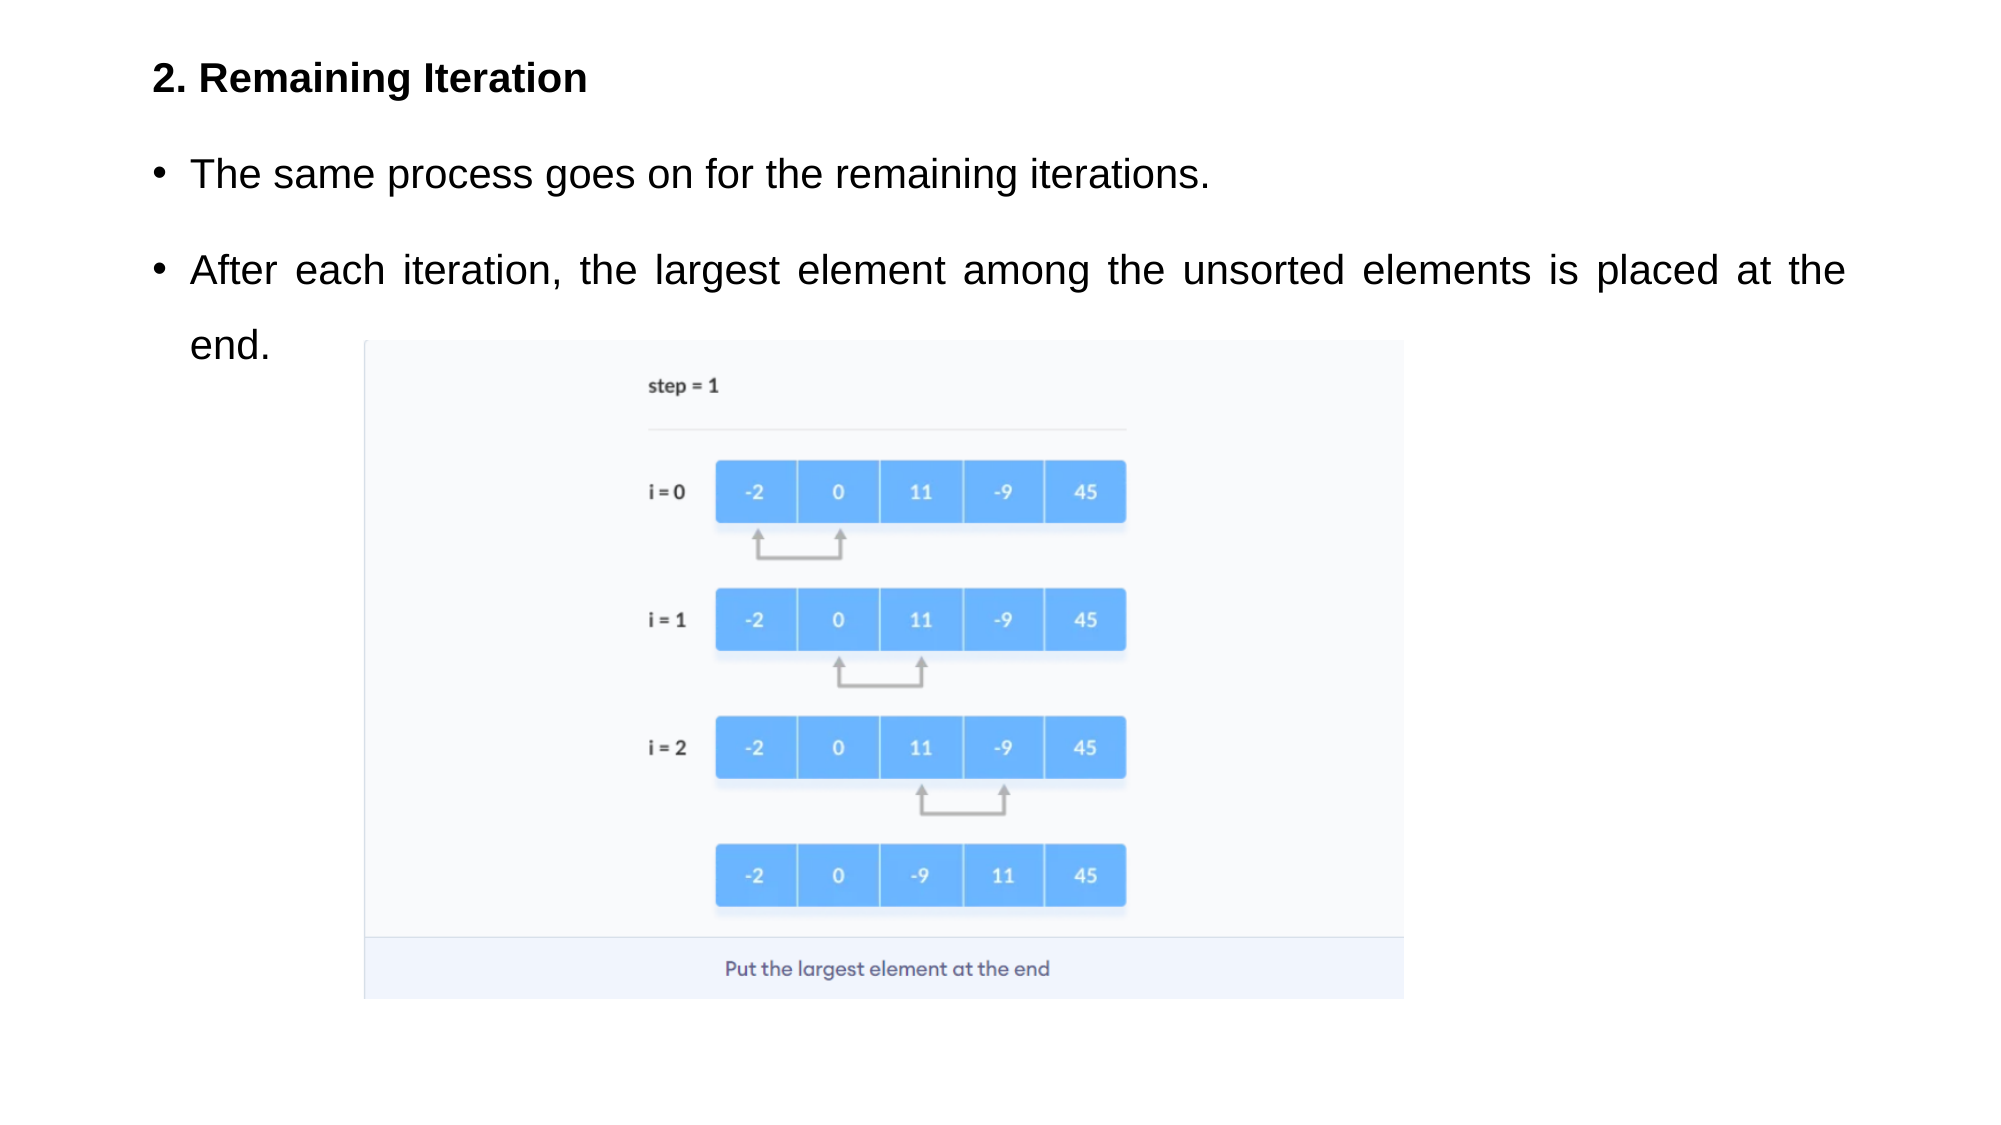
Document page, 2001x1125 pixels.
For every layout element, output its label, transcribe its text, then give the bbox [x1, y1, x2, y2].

list 2. Remaining Iteration The same process goes on for the remaining iterations. After each iteration, the largest element among the unsorted elements is placed at the end. [137, 48, 1863, 1014]
picture [363, 340, 1404, 999]
